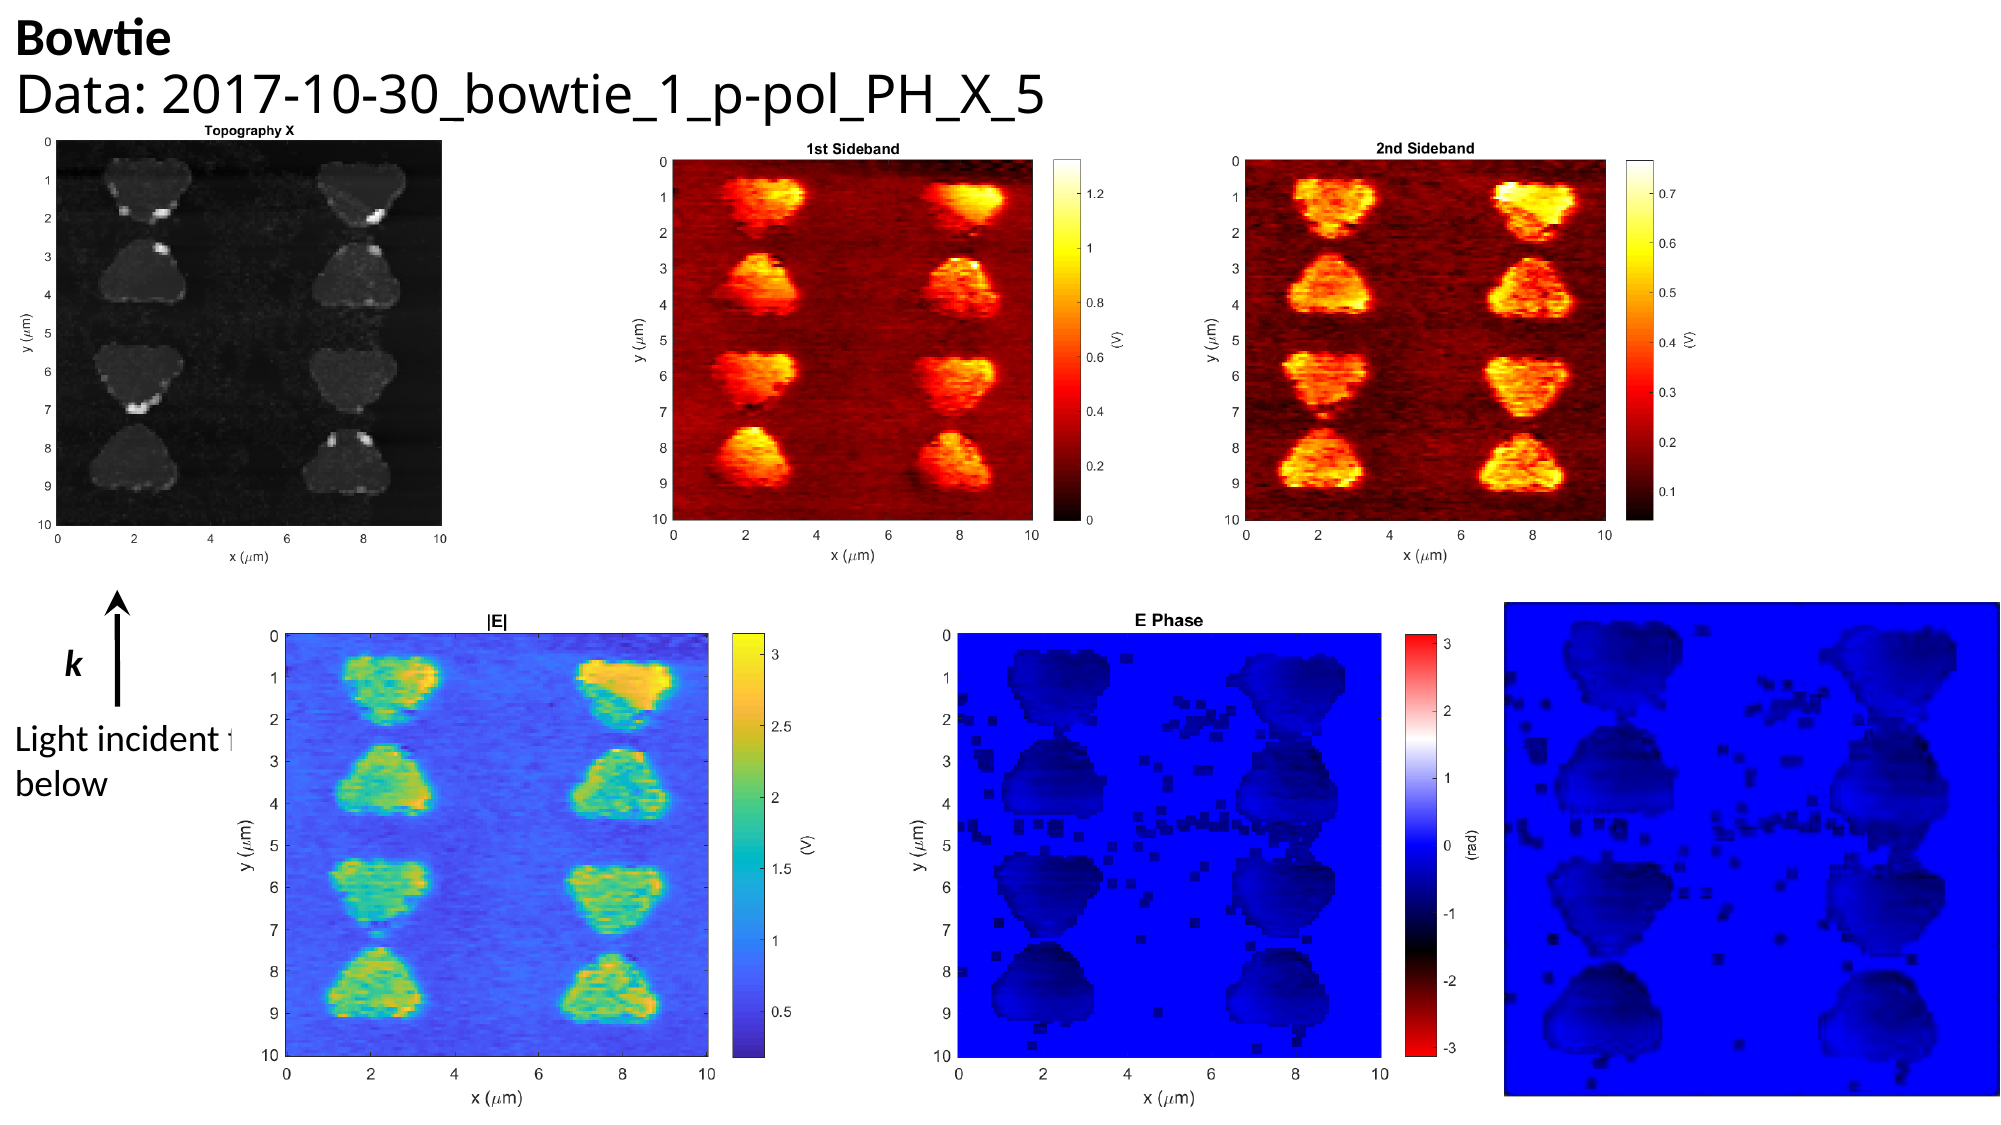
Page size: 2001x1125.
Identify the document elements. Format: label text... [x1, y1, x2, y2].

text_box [1503, 601, 2000, 1099]
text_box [49, 589, 218, 707]
text_box Light incident from below [0, 706, 231, 812]
title Bowtie Data: 2017-10-30_bowtie_1_p-pol_PH_X_5 [0, 1, 1725, 198]
picture [8, 121, 454, 570]
picture [231, 597, 1486, 1115]
picture [617, 134, 1698, 570]
